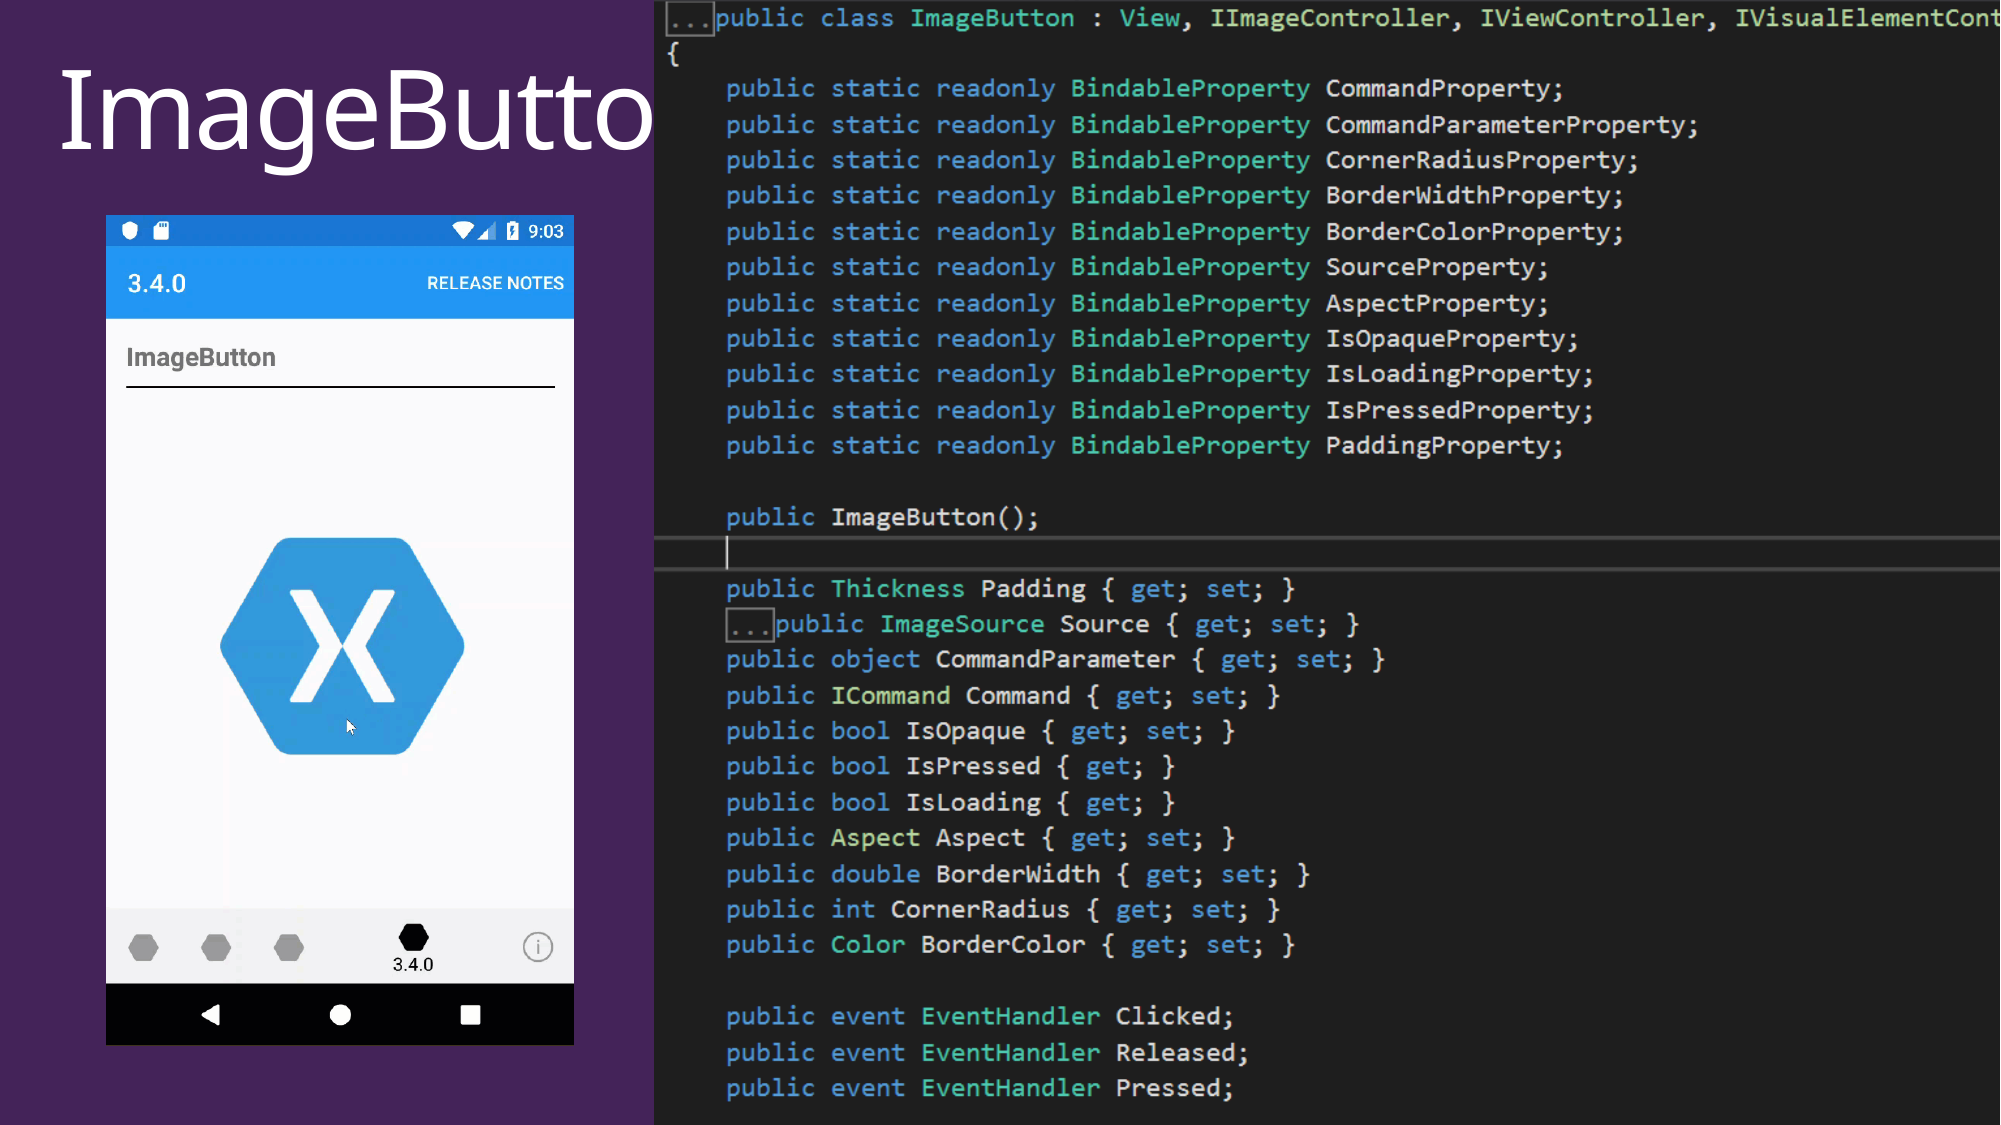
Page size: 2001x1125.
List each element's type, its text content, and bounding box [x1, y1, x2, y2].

picture [105, 215, 574, 1047]
picture [654, 0, 2000, 1125]
text_box ImageButton [44, 47, 654, 196]
